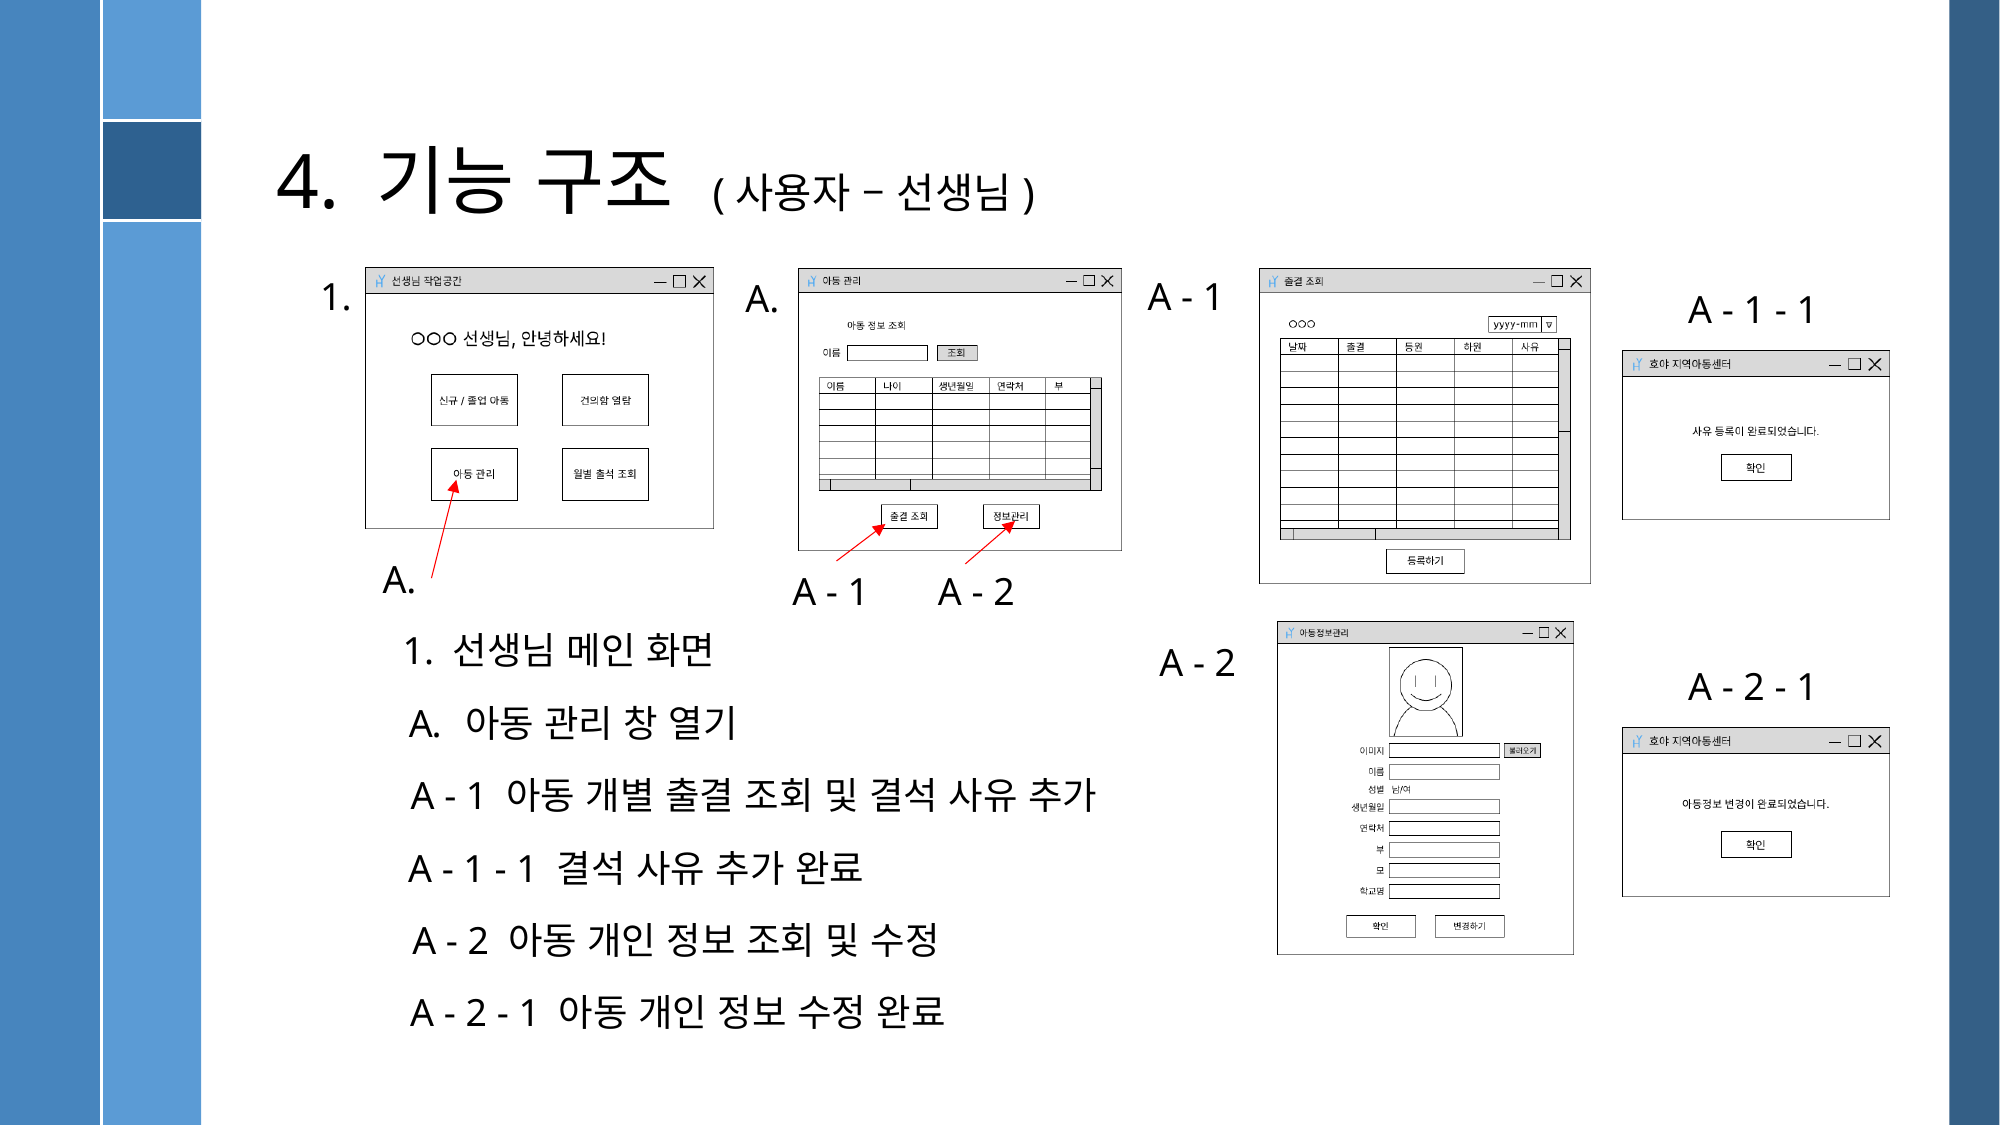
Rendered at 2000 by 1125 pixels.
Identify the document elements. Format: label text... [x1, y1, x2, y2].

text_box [836, 523, 886, 561]
text_box A - 1 [1132, 265, 1250, 326]
text_box A - 2 [1144, 631, 1252, 692]
text_box A. [367, 548, 432, 608]
text_box A - 1 아동 개별 출결 조회 및 결석 사유 추가 [395, 764, 1113, 825]
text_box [965, 520, 1015, 564]
picture [1622, 727, 1890, 898]
text_box A - 1 [777, 560, 885, 621]
text_box A - 2 - 1 [1673, 655, 1834, 716]
title 4. 기능 구조 (사용자 – 선생님) [261, 29, 1867, 233]
picture [1277, 621, 1574, 955]
picture [1622, 350, 1890, 521]
text_box A - 2 - 1 아동 개인 정보 수정 완료 [395, 981, 961, 1041]
picture [798, 268, 1122, 551]
text_box A - 2 [923, 560, 1030, 621]
picture [364, 267, 714, 529]
text_box A - 1 - 1 결석 사유 추가 완료 [393, 837, 880, 897]
text_box A - 1 - 1 [1673, 278, 1834, 339]
text_box 1. 선생님 메인 화면 [387, 619, 731, 680]
text_box A - 2 아동 개인 정보 조회 및 수정 [397, 909, 956, 970]
text_box A. [730, 267, 795, 327]
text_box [434, 479, 457, 579]
text_box 1. [305, 265, 367, 326]
text_box 아동 관리 창 열기 [394, 692, 754, 753]
picture [1259, 268, 1591, 584]
